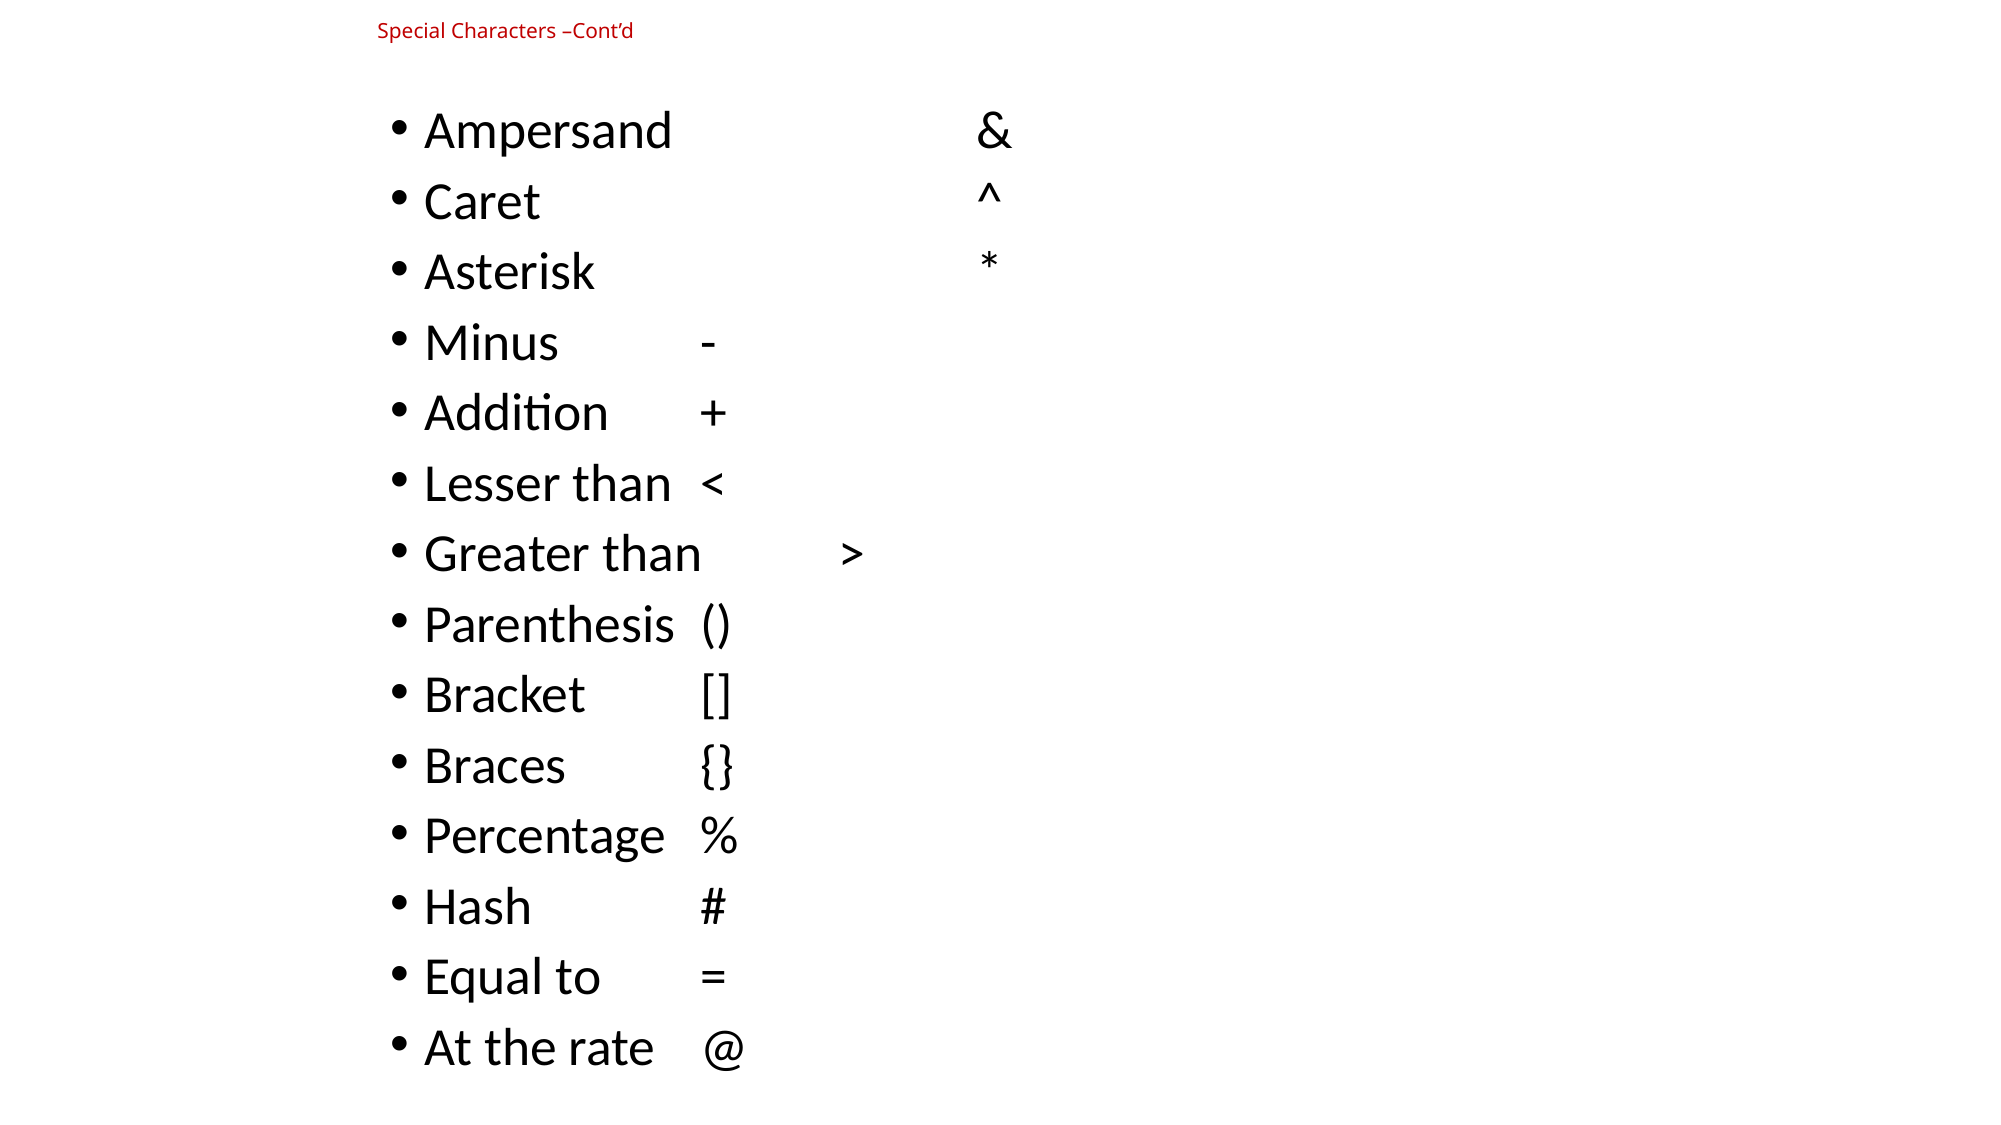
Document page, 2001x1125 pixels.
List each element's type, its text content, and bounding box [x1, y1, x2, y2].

list Ampersand & Caret ^ Asterisk * Minus - Addition + Lesser than < Greater than > Parenthesis () Bracket [] Braces {} Percentage % Hash # Equal to = At the rate @ [375, 99, 1650, 1088]
title Special Characters –Cont’d [362, 12, 1638, 51]
